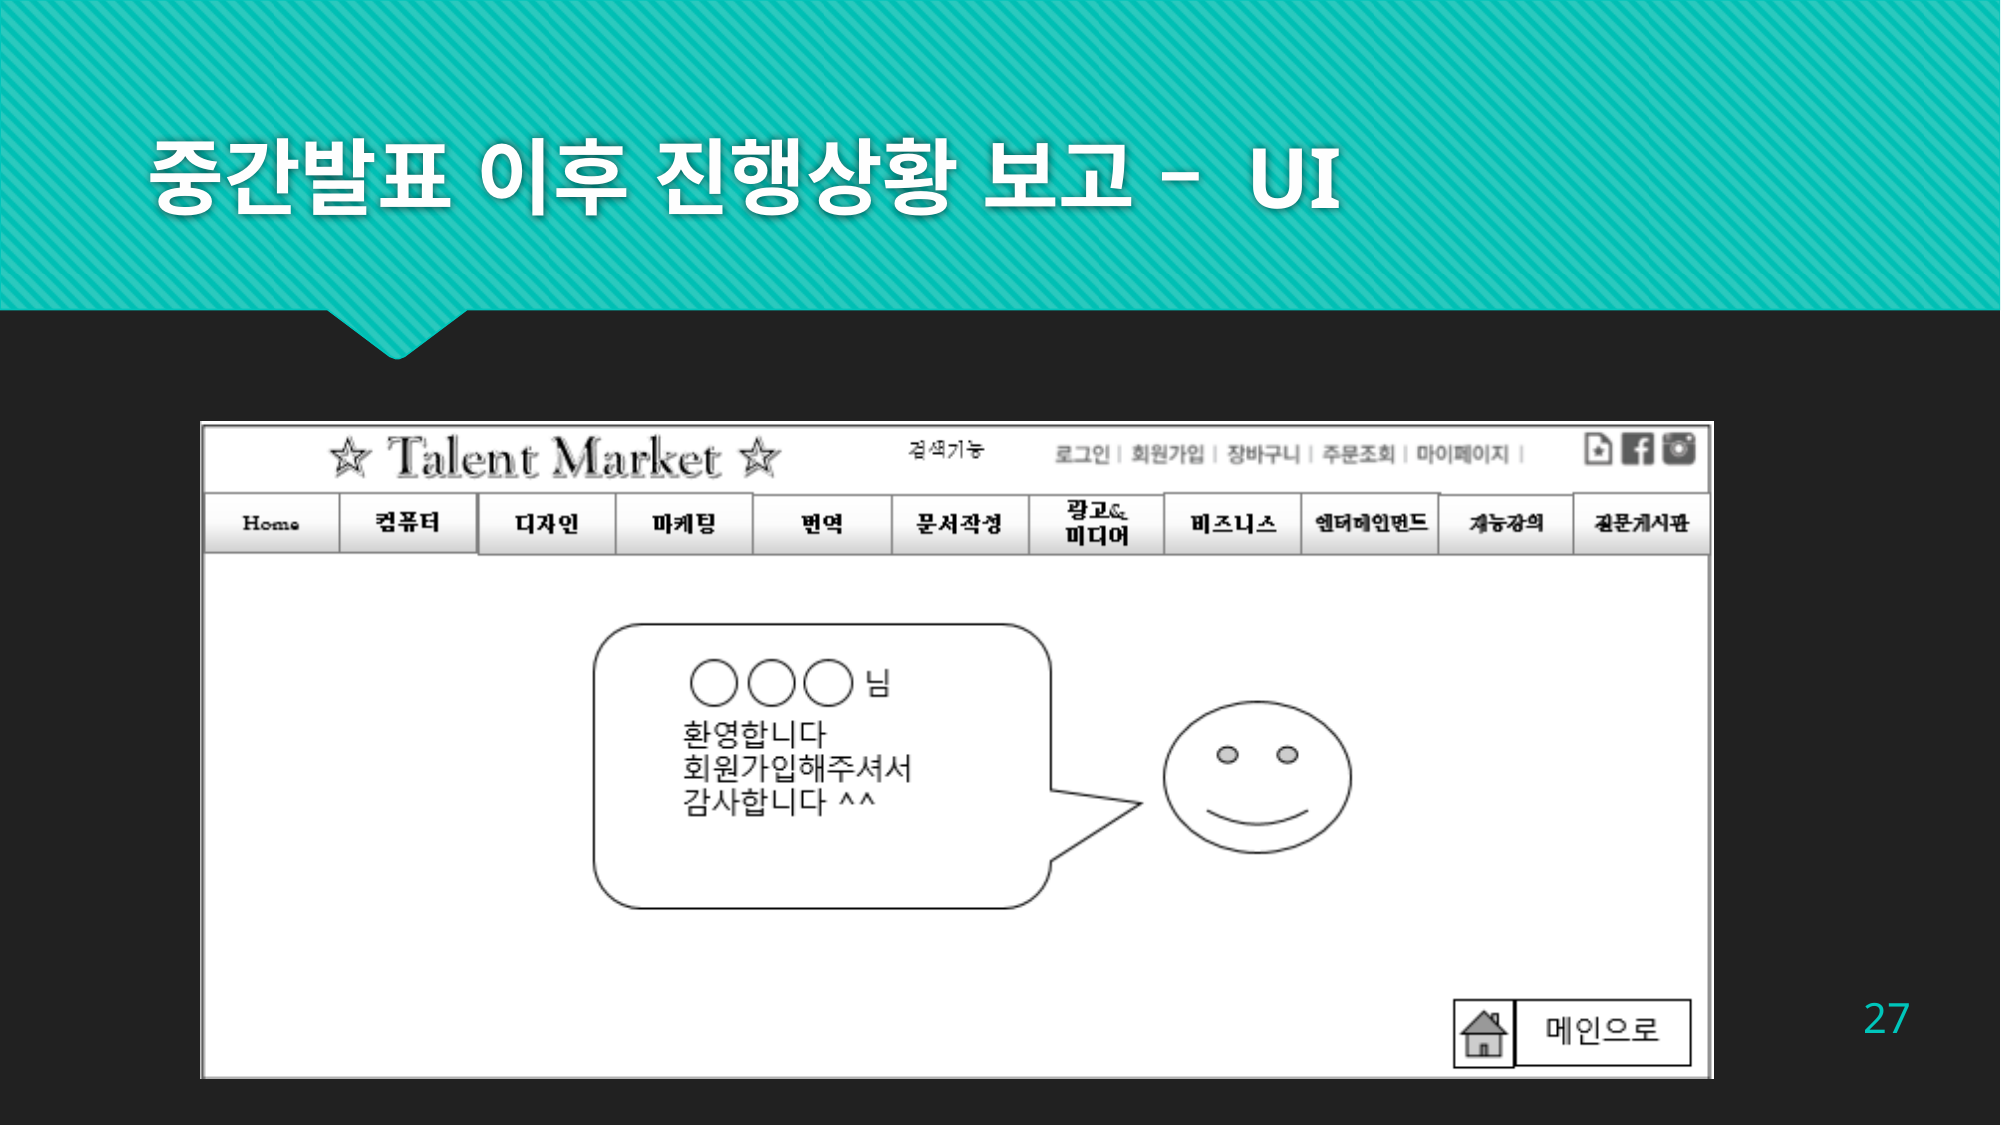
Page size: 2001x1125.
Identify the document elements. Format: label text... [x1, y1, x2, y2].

picture [200, 421, 1714, 1080]
title 중간발표 이후 진행상황 보고 – UI [132, 73, 1868, 233]
slide_number 27 [1751, 970, 1927, 1051]
